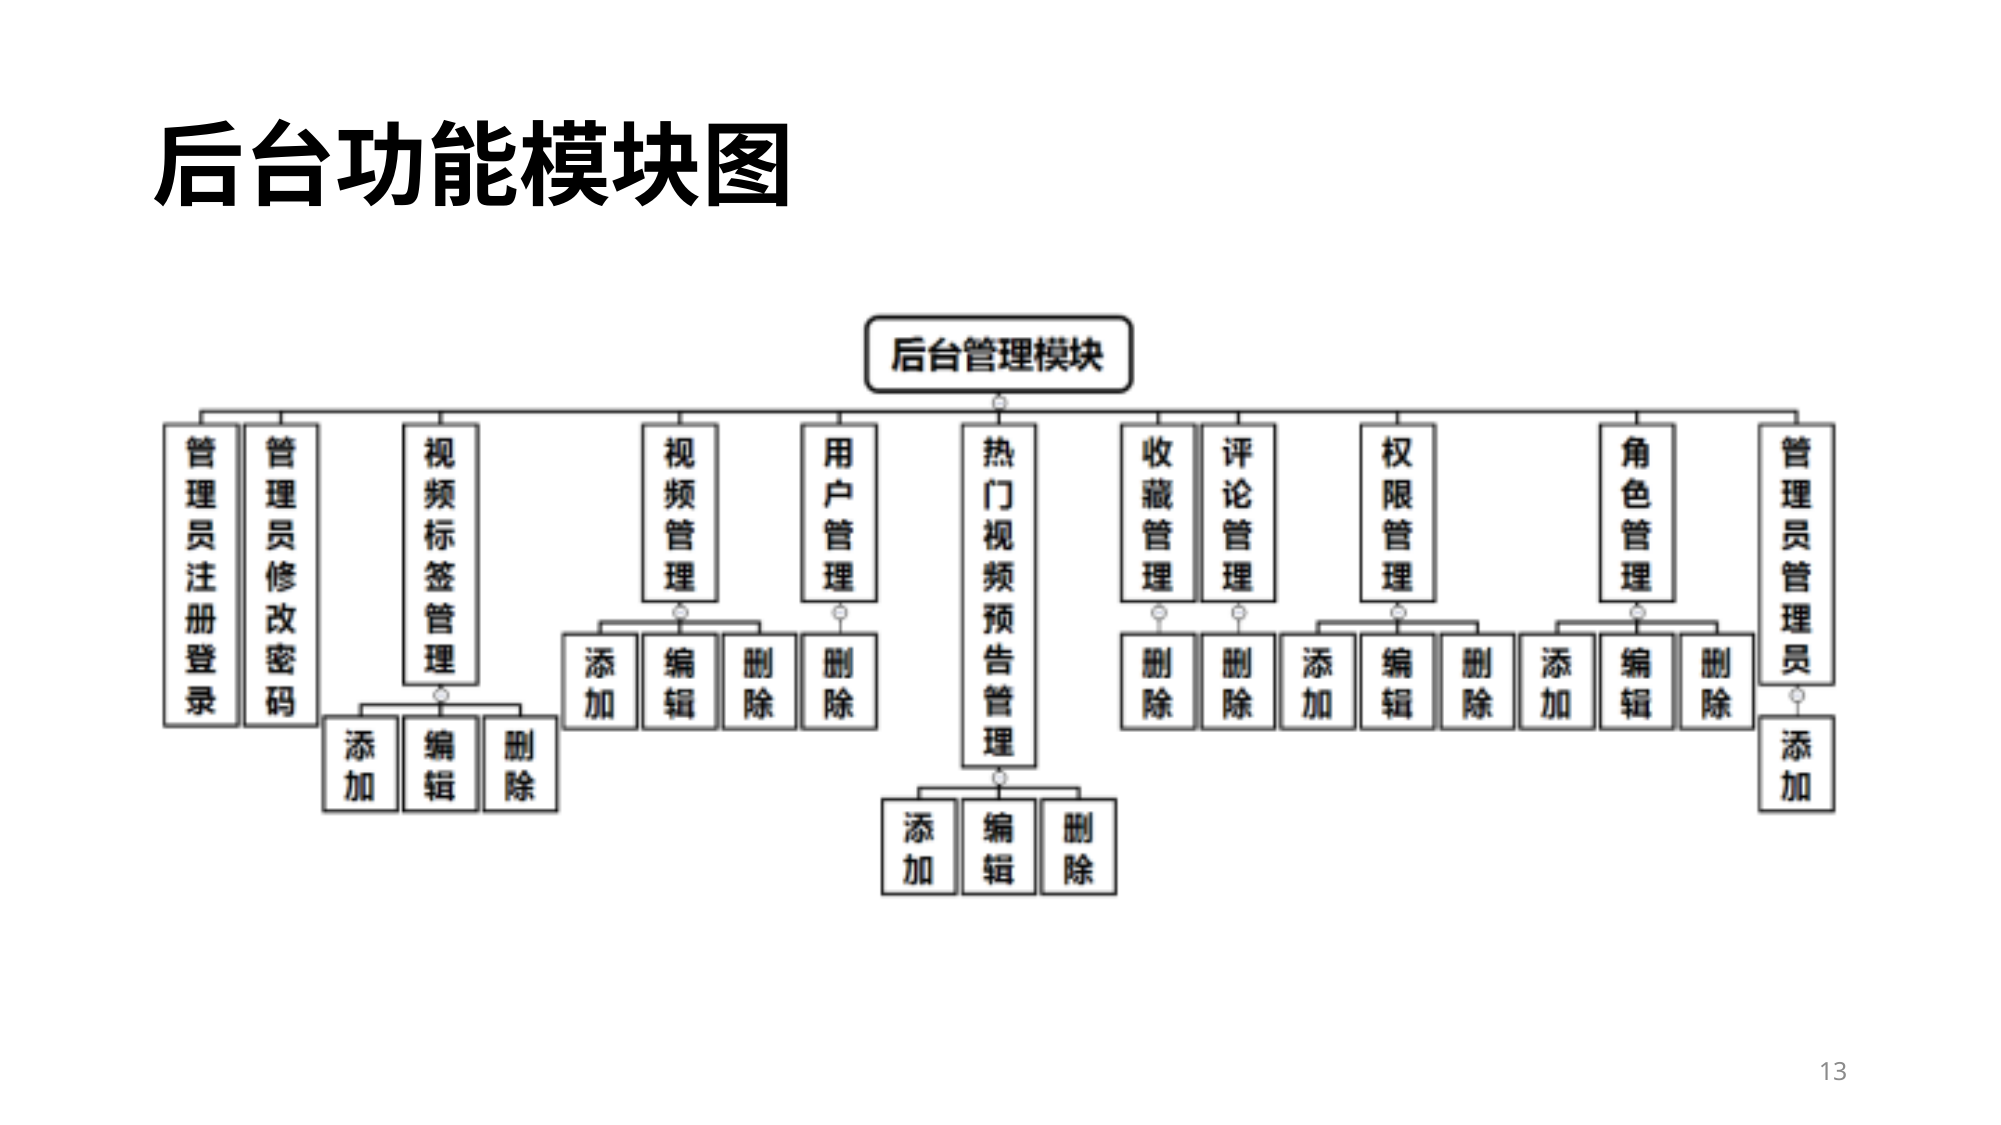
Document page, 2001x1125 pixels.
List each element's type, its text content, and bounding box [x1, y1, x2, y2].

slide_number 13 [1412, 1042, 1863, 1103]
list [158, 311, 1842, 902]
title 后台功能模块图 [137, 59, 1863, 278]
